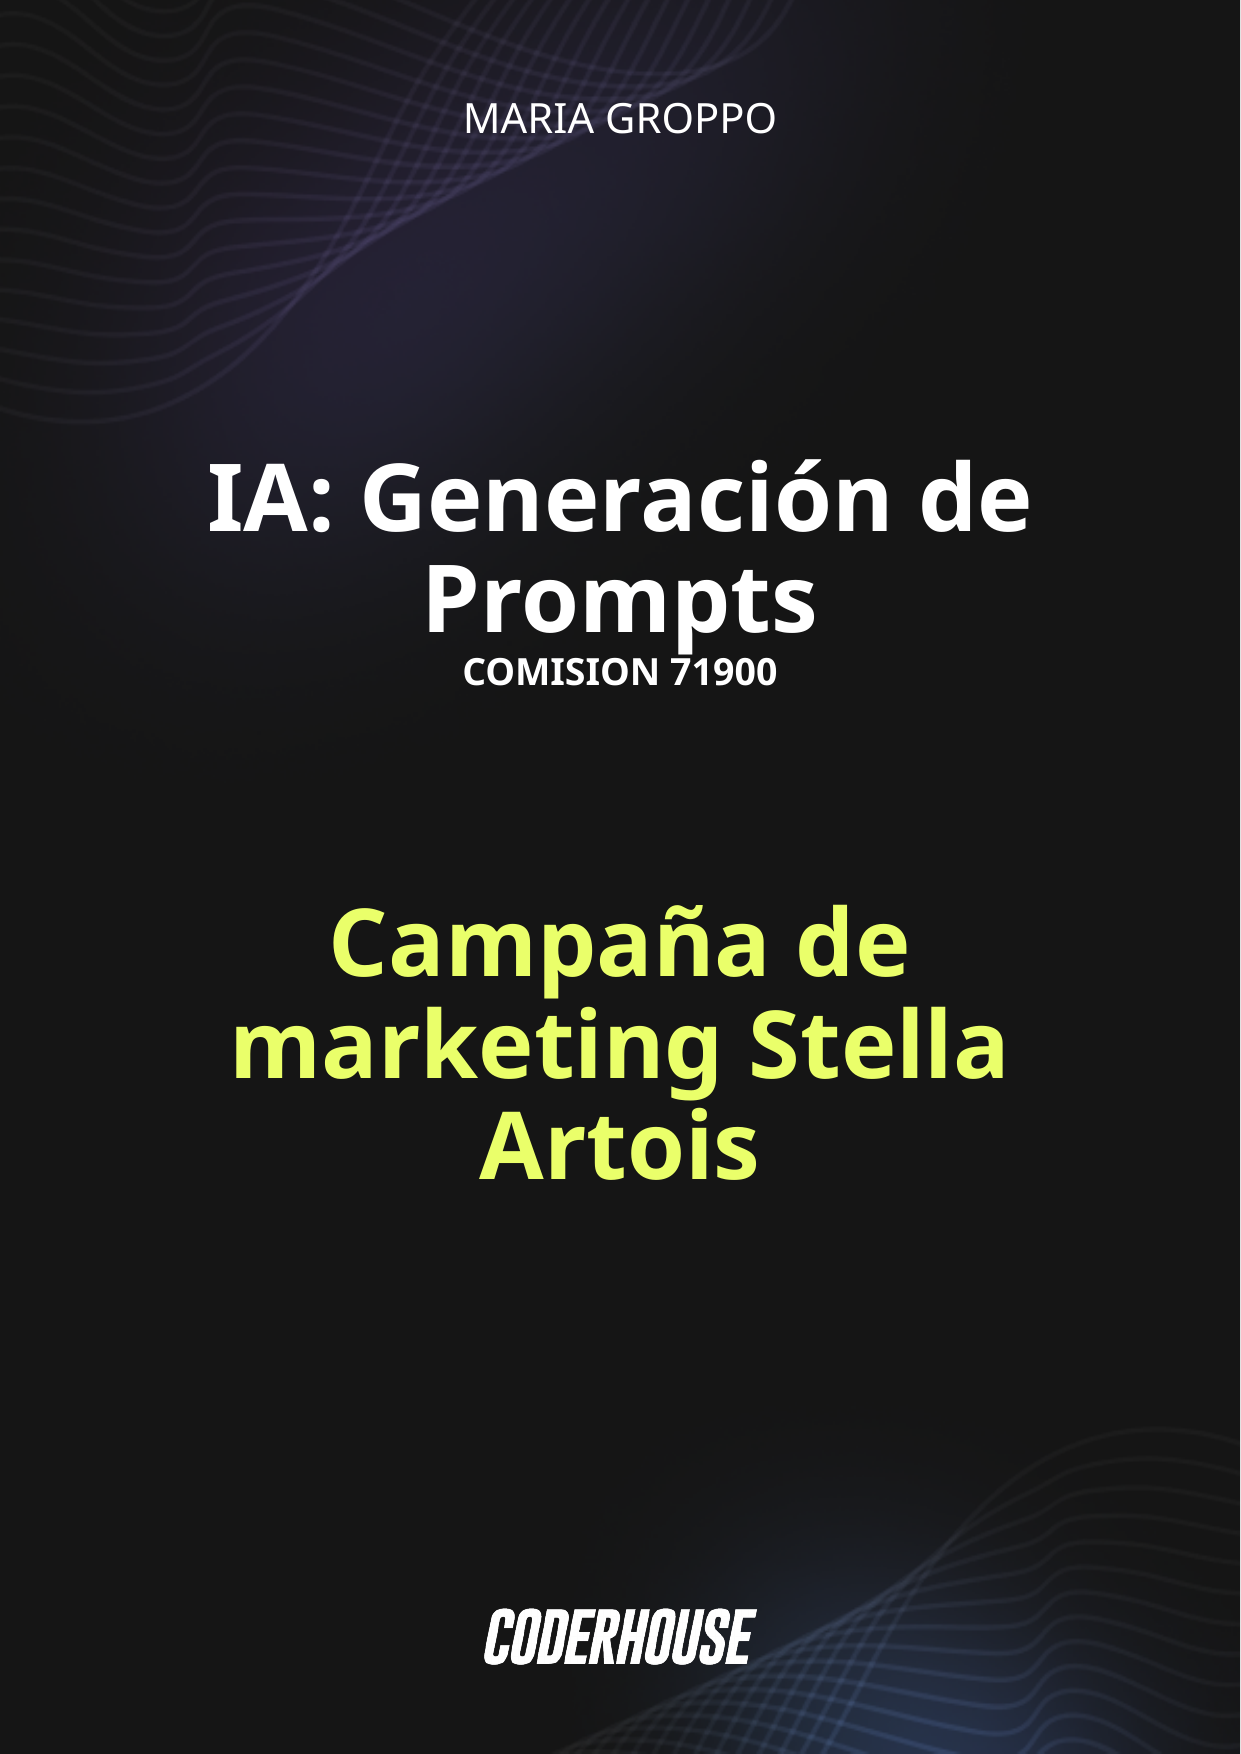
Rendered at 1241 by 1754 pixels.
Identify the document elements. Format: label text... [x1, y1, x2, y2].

picture [0, 0, 1241, 1754]
text_box IA: Generación de Prompts COMISION 71900 Campaña de marketing Stella Artois [82, 435, 1158, 1215]
text_box MARIA GROPPO [82, 76, 1158, 157]
